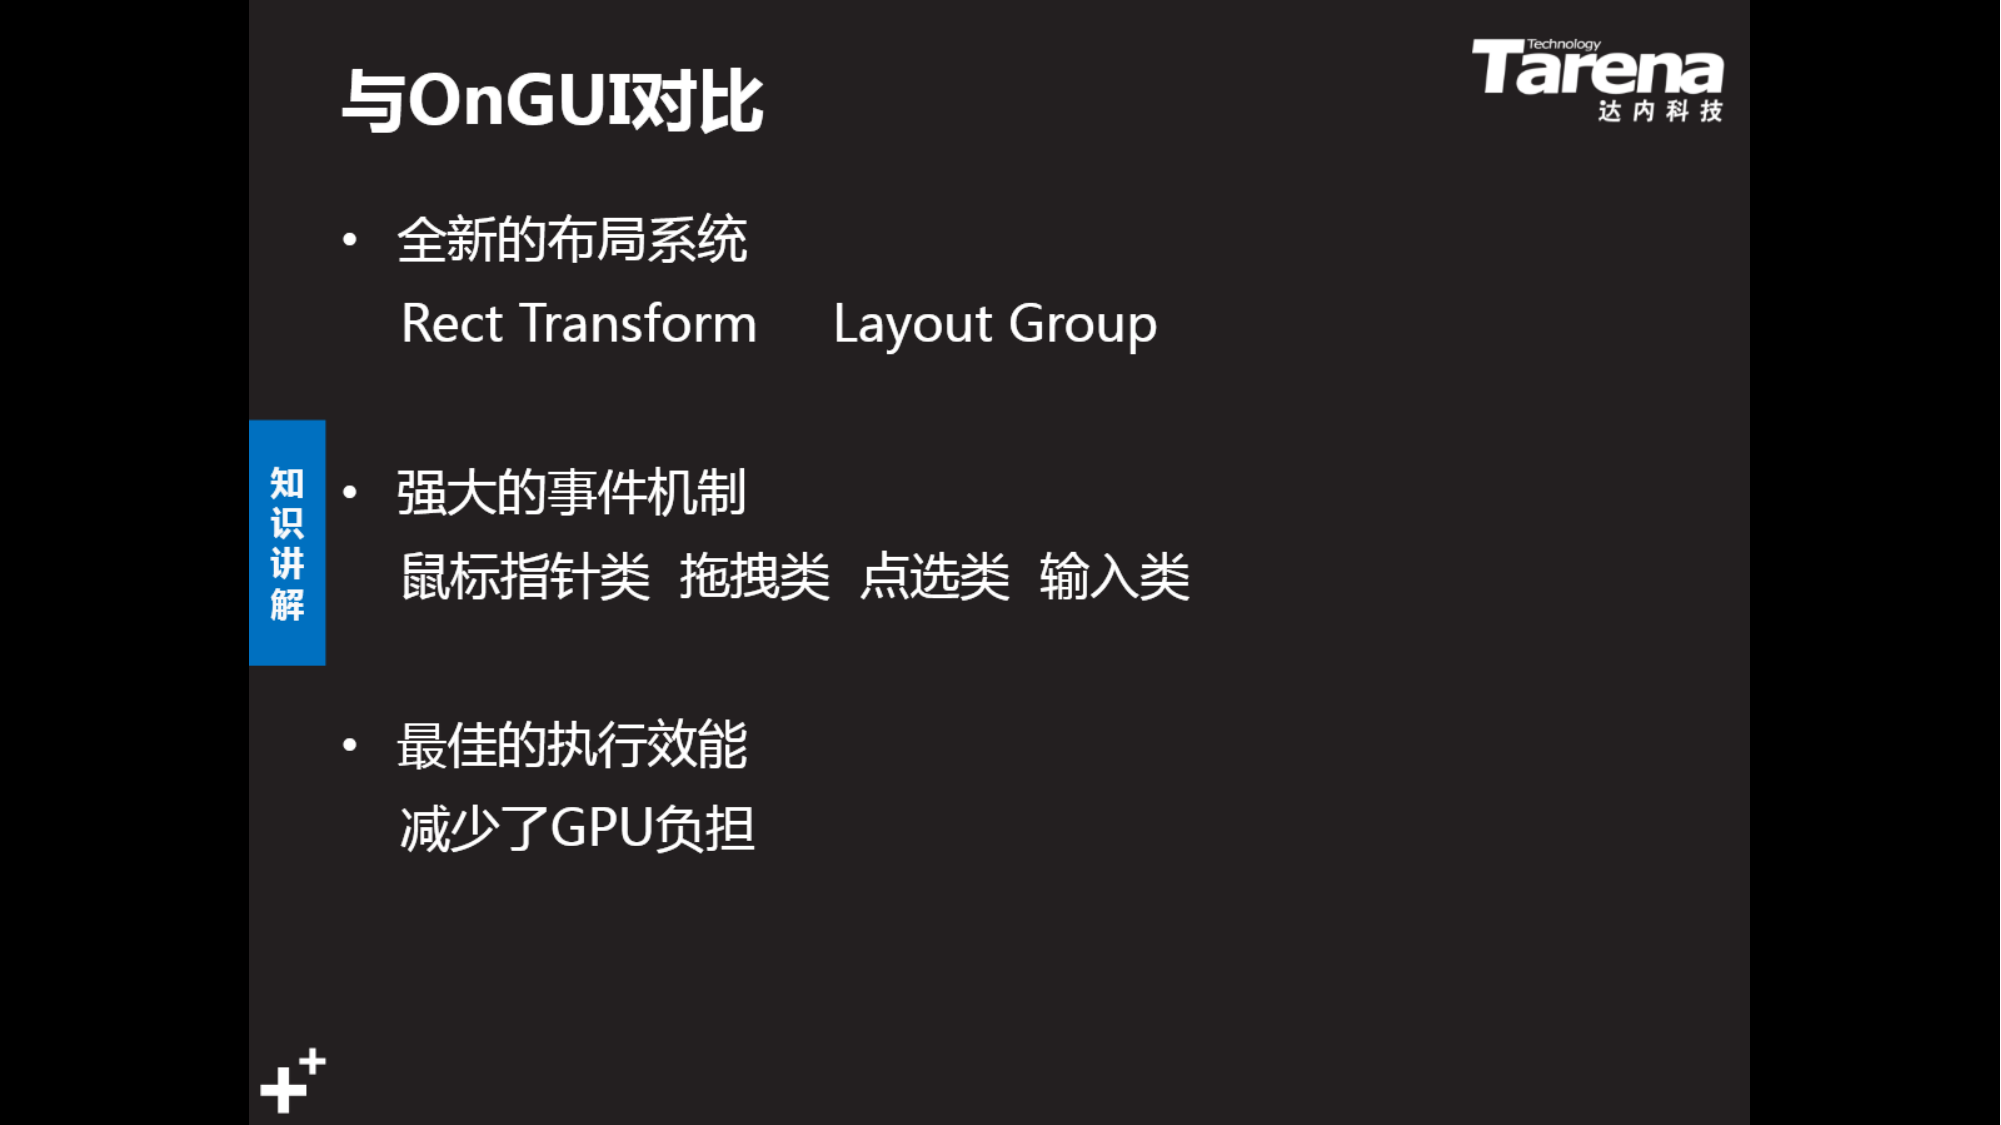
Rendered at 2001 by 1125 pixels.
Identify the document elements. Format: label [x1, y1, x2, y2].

picture [249, 0, 1750, 1125]
